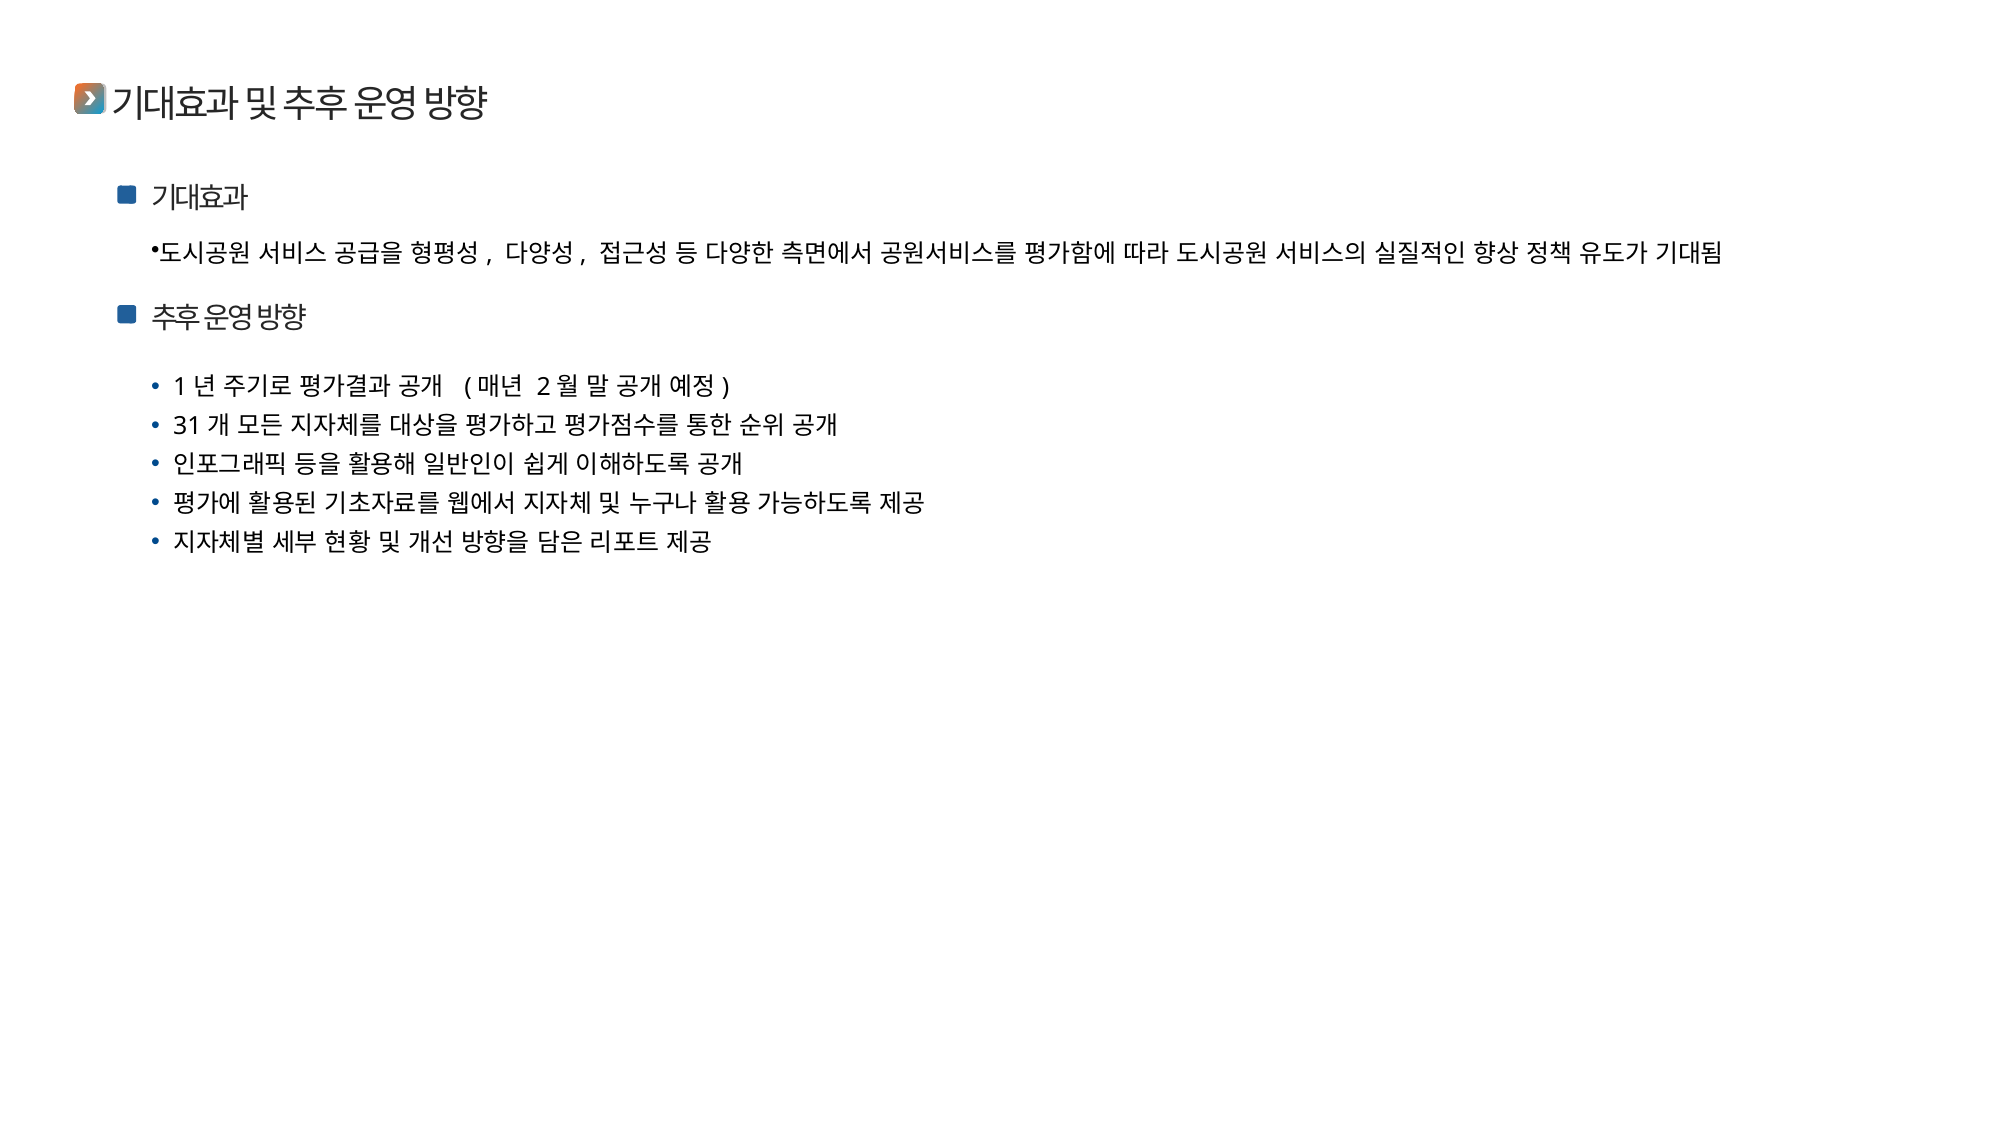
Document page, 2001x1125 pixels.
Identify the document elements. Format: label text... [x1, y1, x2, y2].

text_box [74, 82, 107, 114]
text_box 추후 운영 방향 [136, 275, 372, 342]
text_box 기대효과 및 추후 운영 방향 [96, 49, 1910, 132]
text_box 기대효과 [136, 154, 302, 222]
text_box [116, 304, 137, 324]
text_box 도시공원 서비스 공급을 형평성, 다양성, 접근성 등 다양한 측면에서 공원서비스를 평가함에 따라 도시공원 서비스의 실질적인 향상 정책 유도가 기대됨 [136, 224, 1842, 275]
text_box 1년 주기로 평가결과 공개 (매년 2월 말 공개 예정) 31개 모든 지자체를 대상을 평가하고 평가점수를 통한 순위 공개 인포그래픽 등을 활용해 일반인이 쉽게 이해하도록 공개 평가에 활용된 기초자료를 웹에서 지자체 및 누구나 활용 가능하도록 제공 지자체별 세부 현황 및 개선 방향을 담은 리포트 제공 [136, 354, 1842, 564]
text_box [116, 185, 137, 205]
